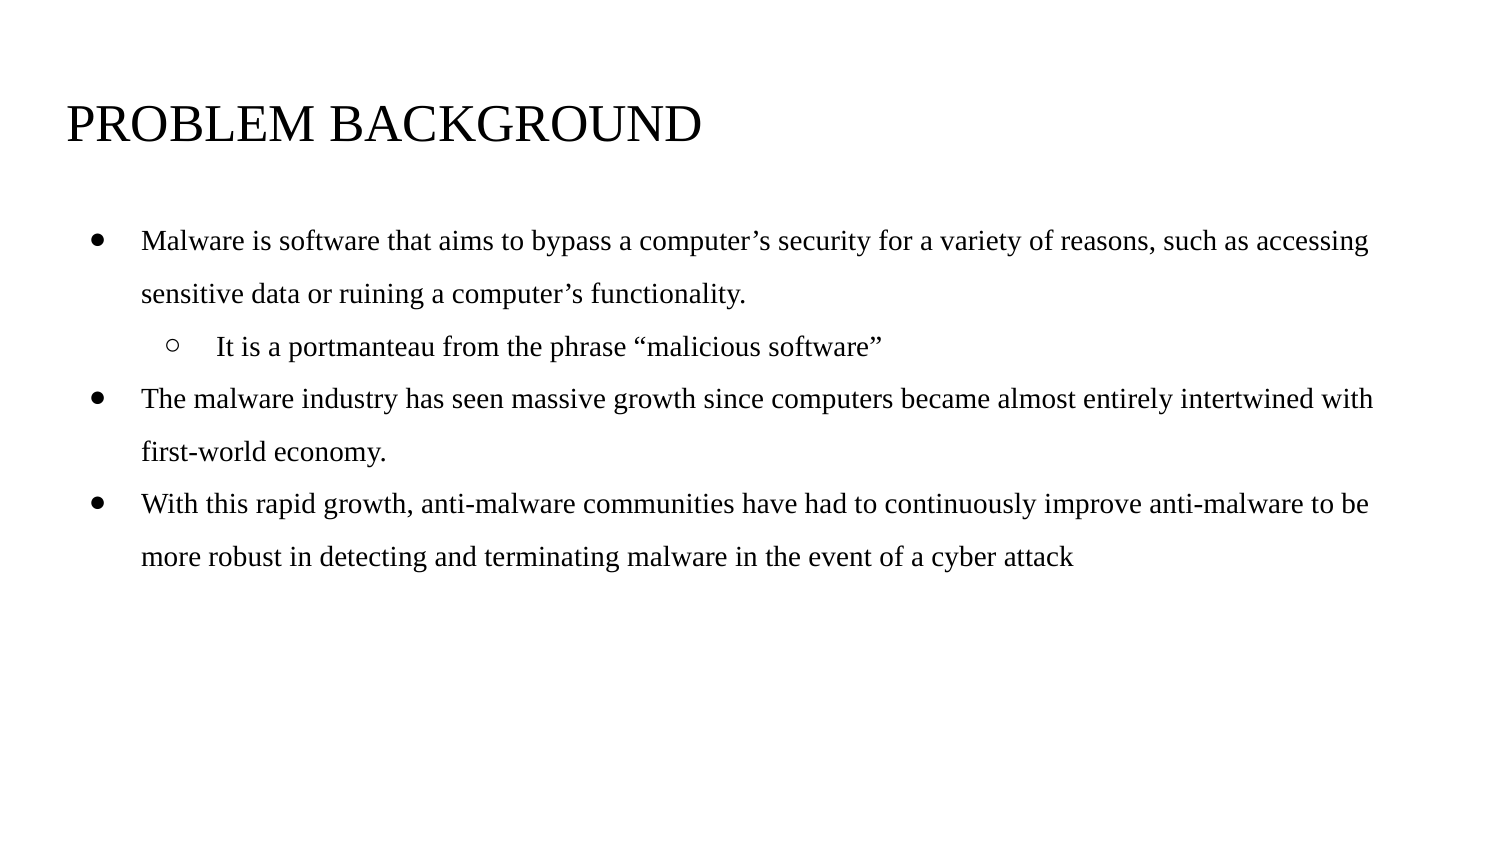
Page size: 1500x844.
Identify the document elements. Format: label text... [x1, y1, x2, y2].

title PROBLEM BACKGROUND [51, 72, 1449, 167]
list Malware is software that aims to bypass a computer’s security for a variety of reasons, such as accessing sensitive data or ruining a computer’s functionality. It is a portmanteau from the phrase “malicious software” The malware industry has seen massive growth since computers became almost entirely intertwined with first-world economy. With this rapid growth, anti-malware communities have had to continuously improve anti-malware to be more robust in detecting and terminating malware in the event of a cyber attack [51, 189, 1449, 750]
